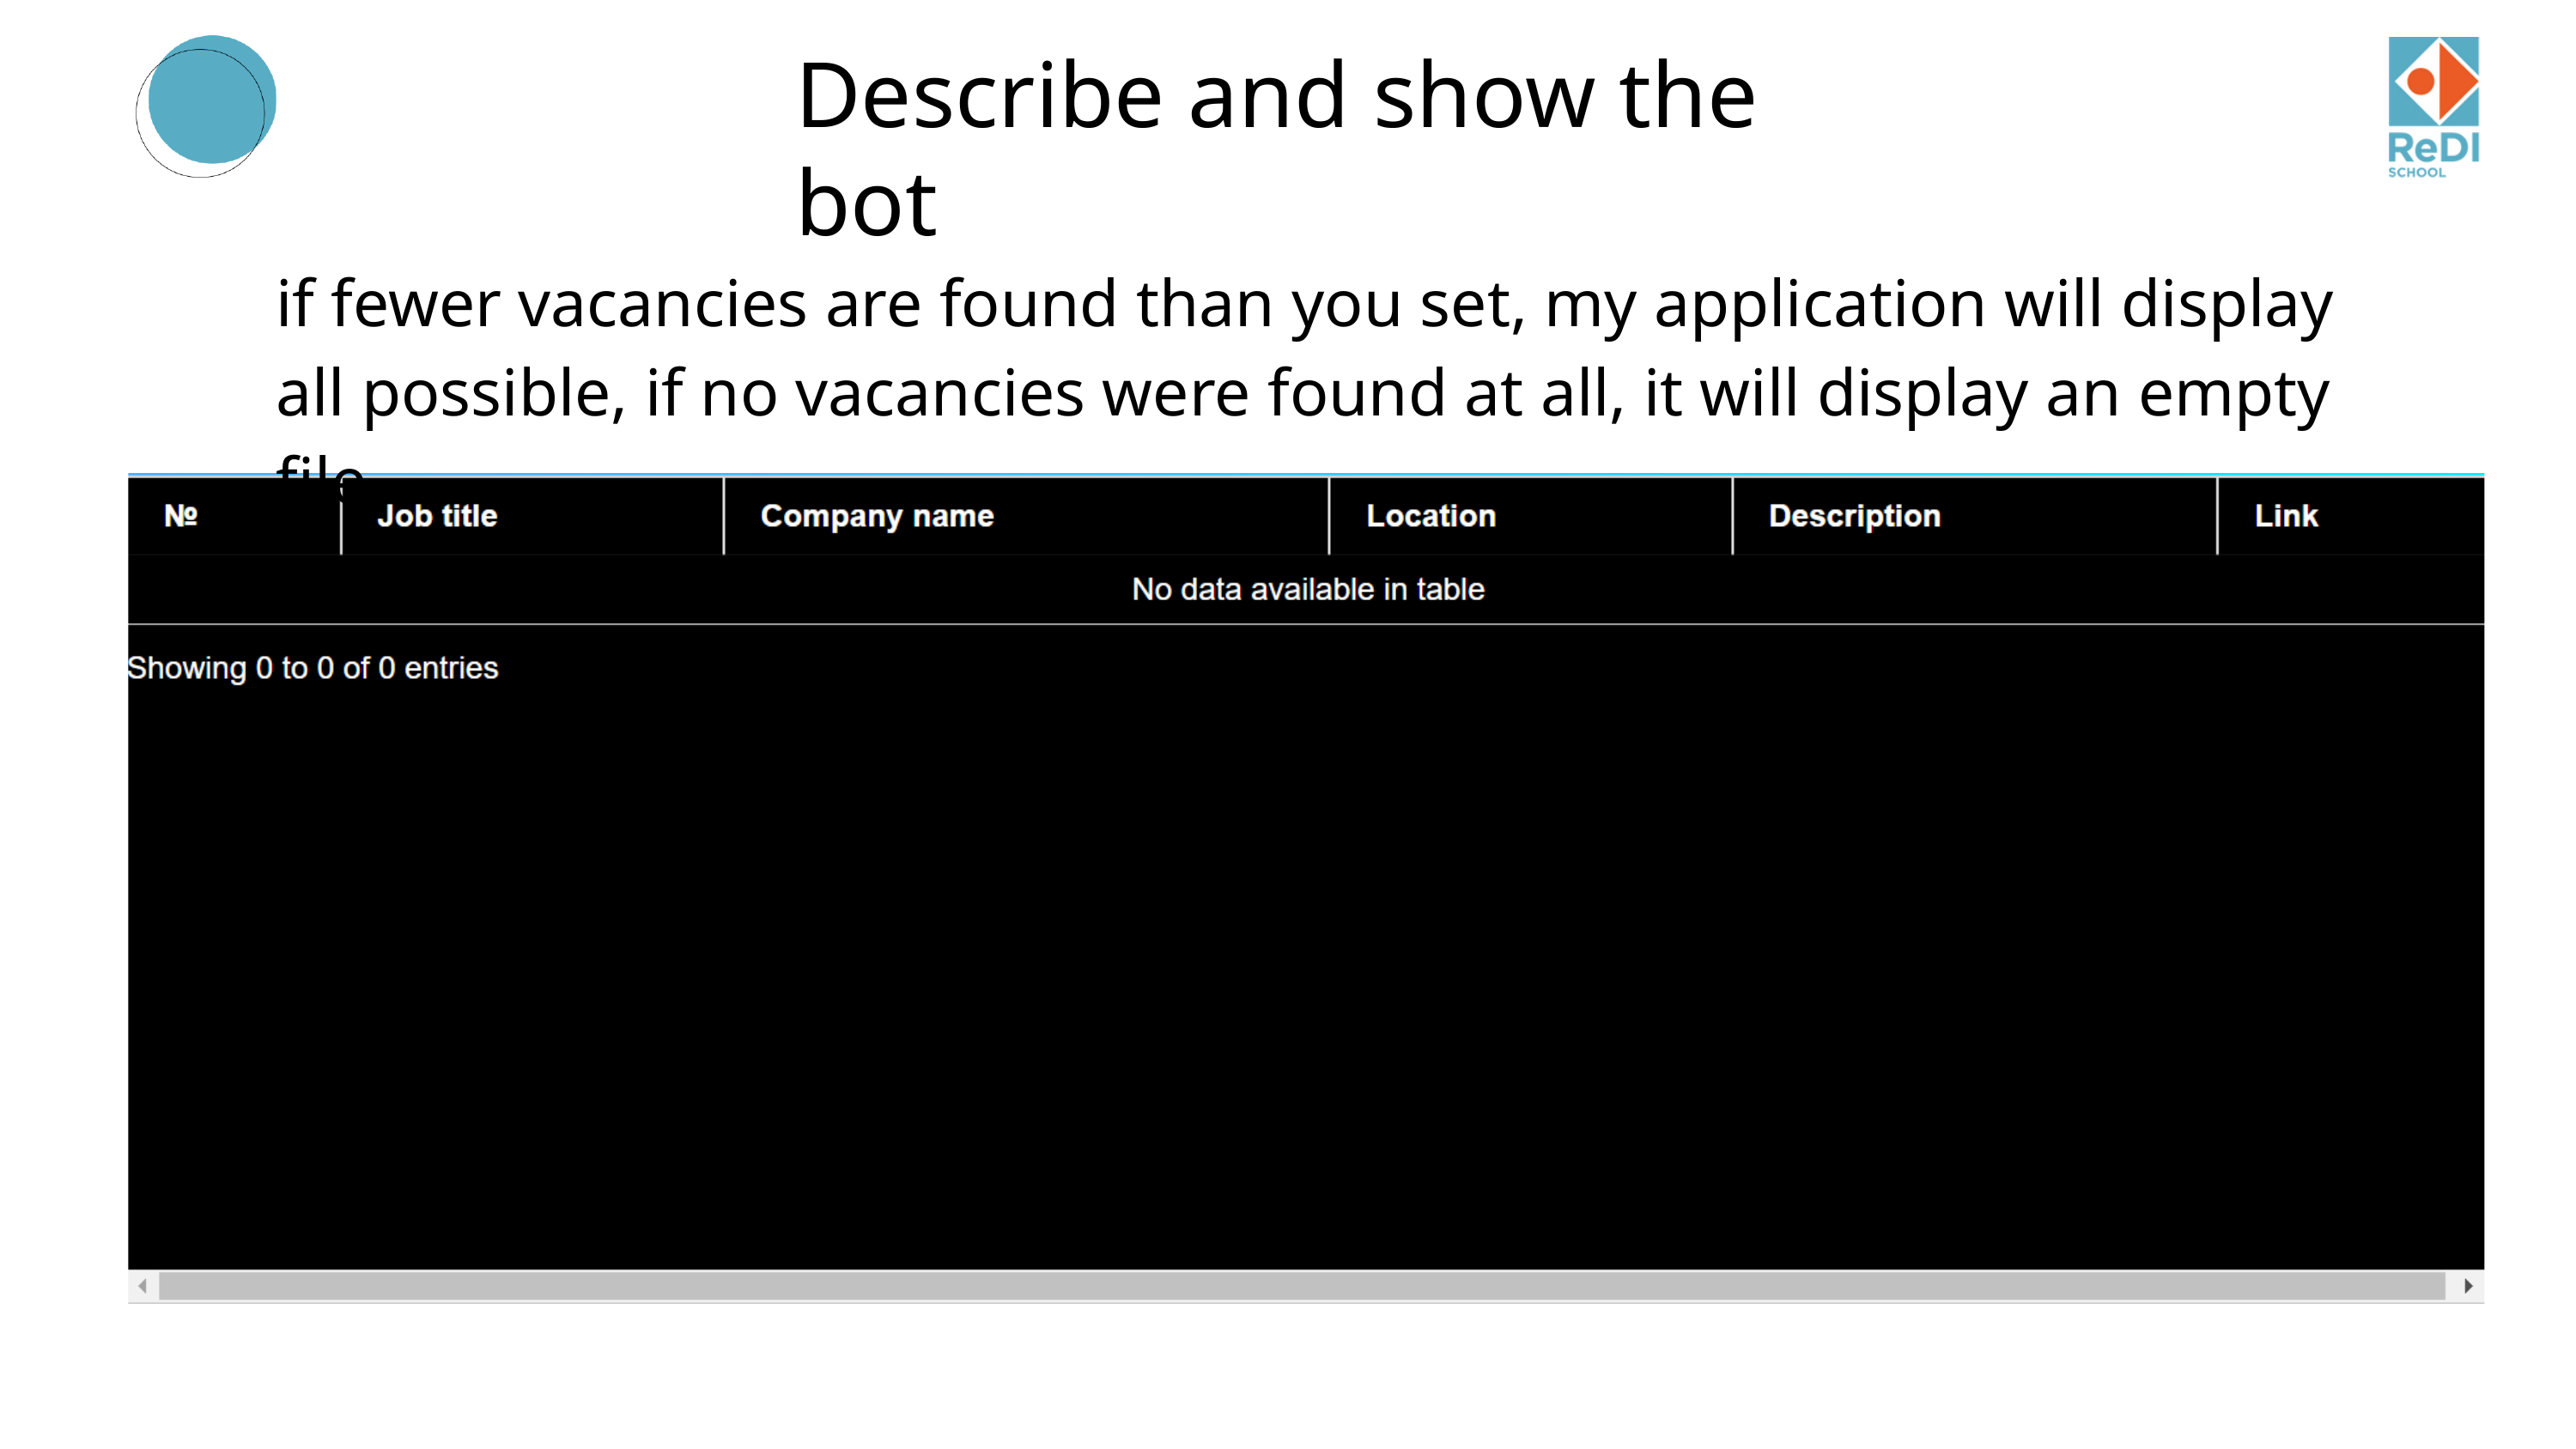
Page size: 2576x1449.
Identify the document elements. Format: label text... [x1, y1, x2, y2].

text_box Describe and show the bot [795, 37, 1869, 251]
text_box if fewer vacancies are found than you set, my application will display all possible, if no vacancies were found at all, it will display an empty file. [276, 251, 2384, 518]
text_box [128, 473, 2485, 1304]
text_box [2389, 37, 2485, 94]
text_box [134, 35, 276, 179]
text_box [2382, 96, 2491, 259]
